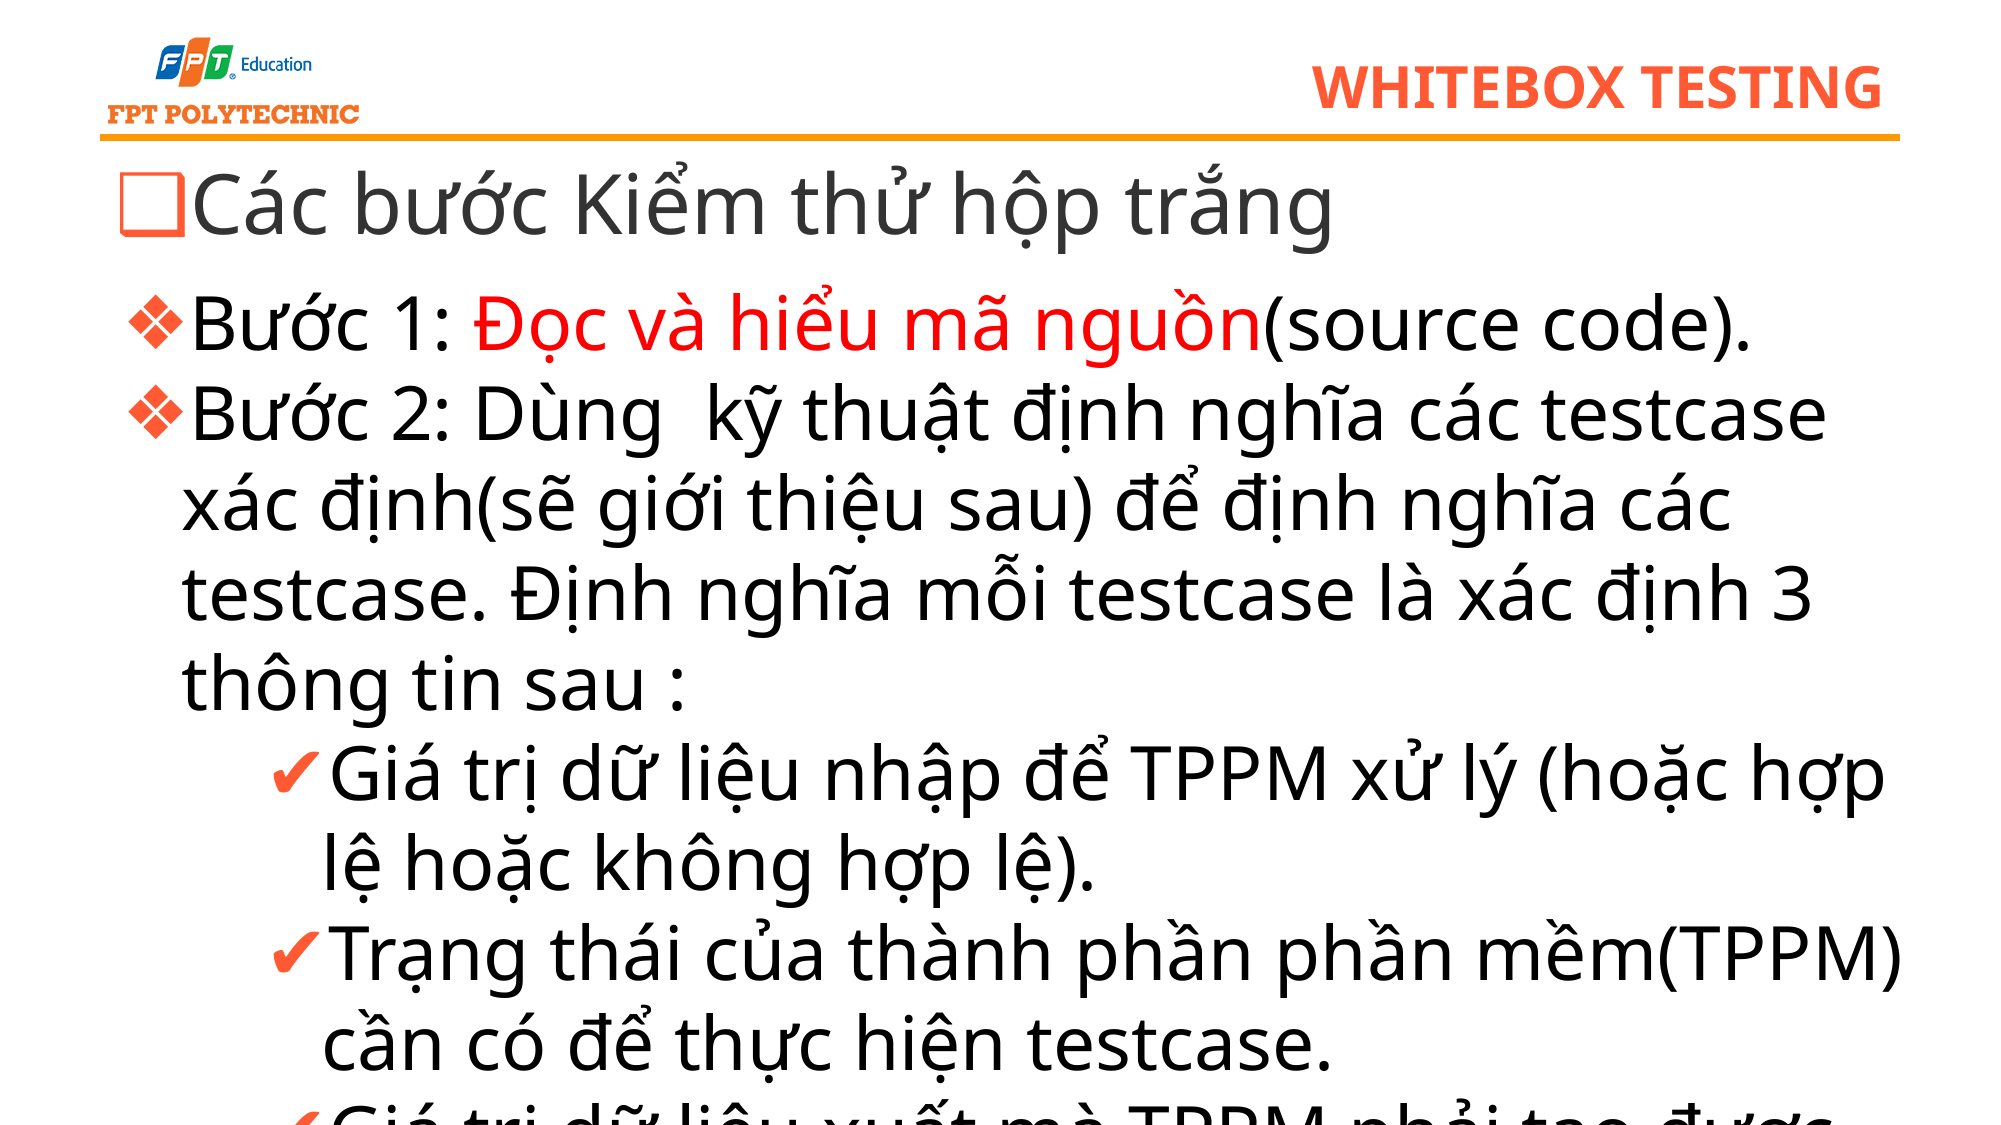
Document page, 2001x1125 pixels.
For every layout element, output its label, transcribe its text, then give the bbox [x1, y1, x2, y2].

title whitebox testing [366, 45, 1900, 125]
picture [99, 25, 367, 134]
text_box Các bước Kiểm thử hộp trắng [100, 136, 1900, 267]
text_box Bước 1: Đọc và hiểu mã nguồn(source code). Bước 2: Dùng kỹ thuật định nghĩa các testcase xác định(sẽ giới thiệu sau) để định nghĩa các testcase. Định nghĩa mỗi testcase là xác định 3 thông tin sau : Giá trị dữ liệu nhập để TPPM xử lý (hoặc hợp lệ hoặc không hợp lệ). Trạng thái của thành phần phần mềm(TPPM) cần có để thực hiện testcase. Giá trị dữ liệu xuất mà TPPM phải tạo được. [44, 267, 1967, 1125]
